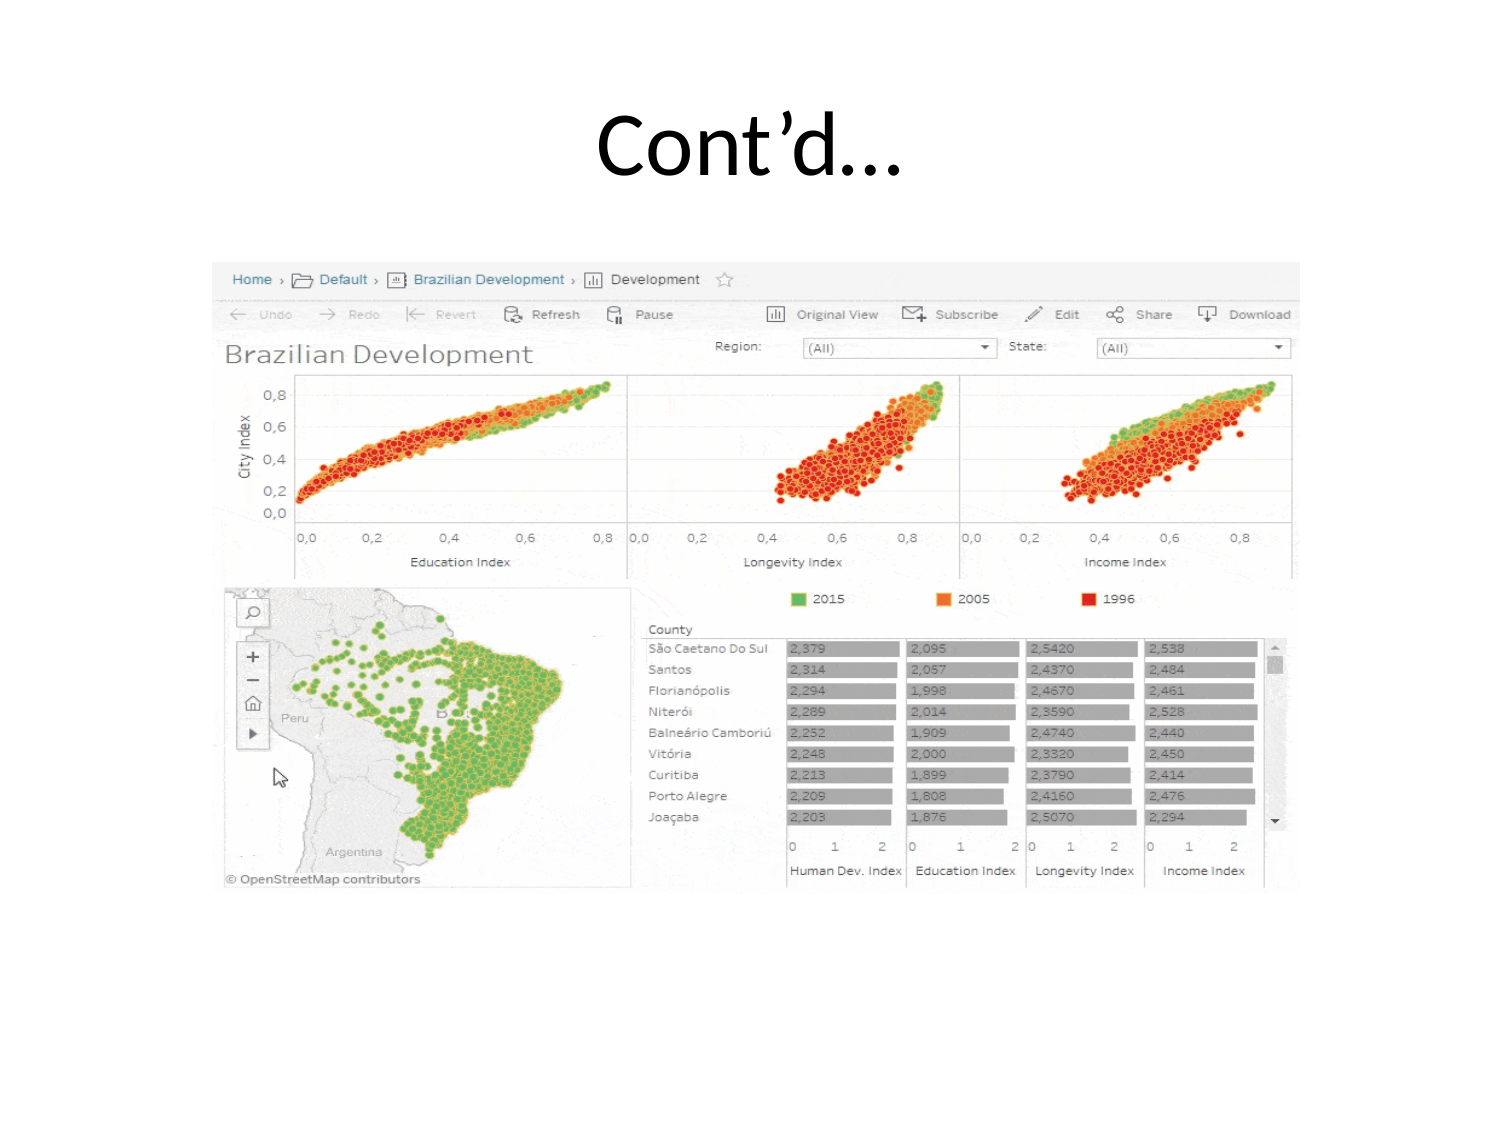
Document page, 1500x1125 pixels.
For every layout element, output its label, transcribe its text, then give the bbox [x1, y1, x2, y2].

picture [212, 262, 1301, 894]
title Cont’d… [75, 45, 1425, 233]
